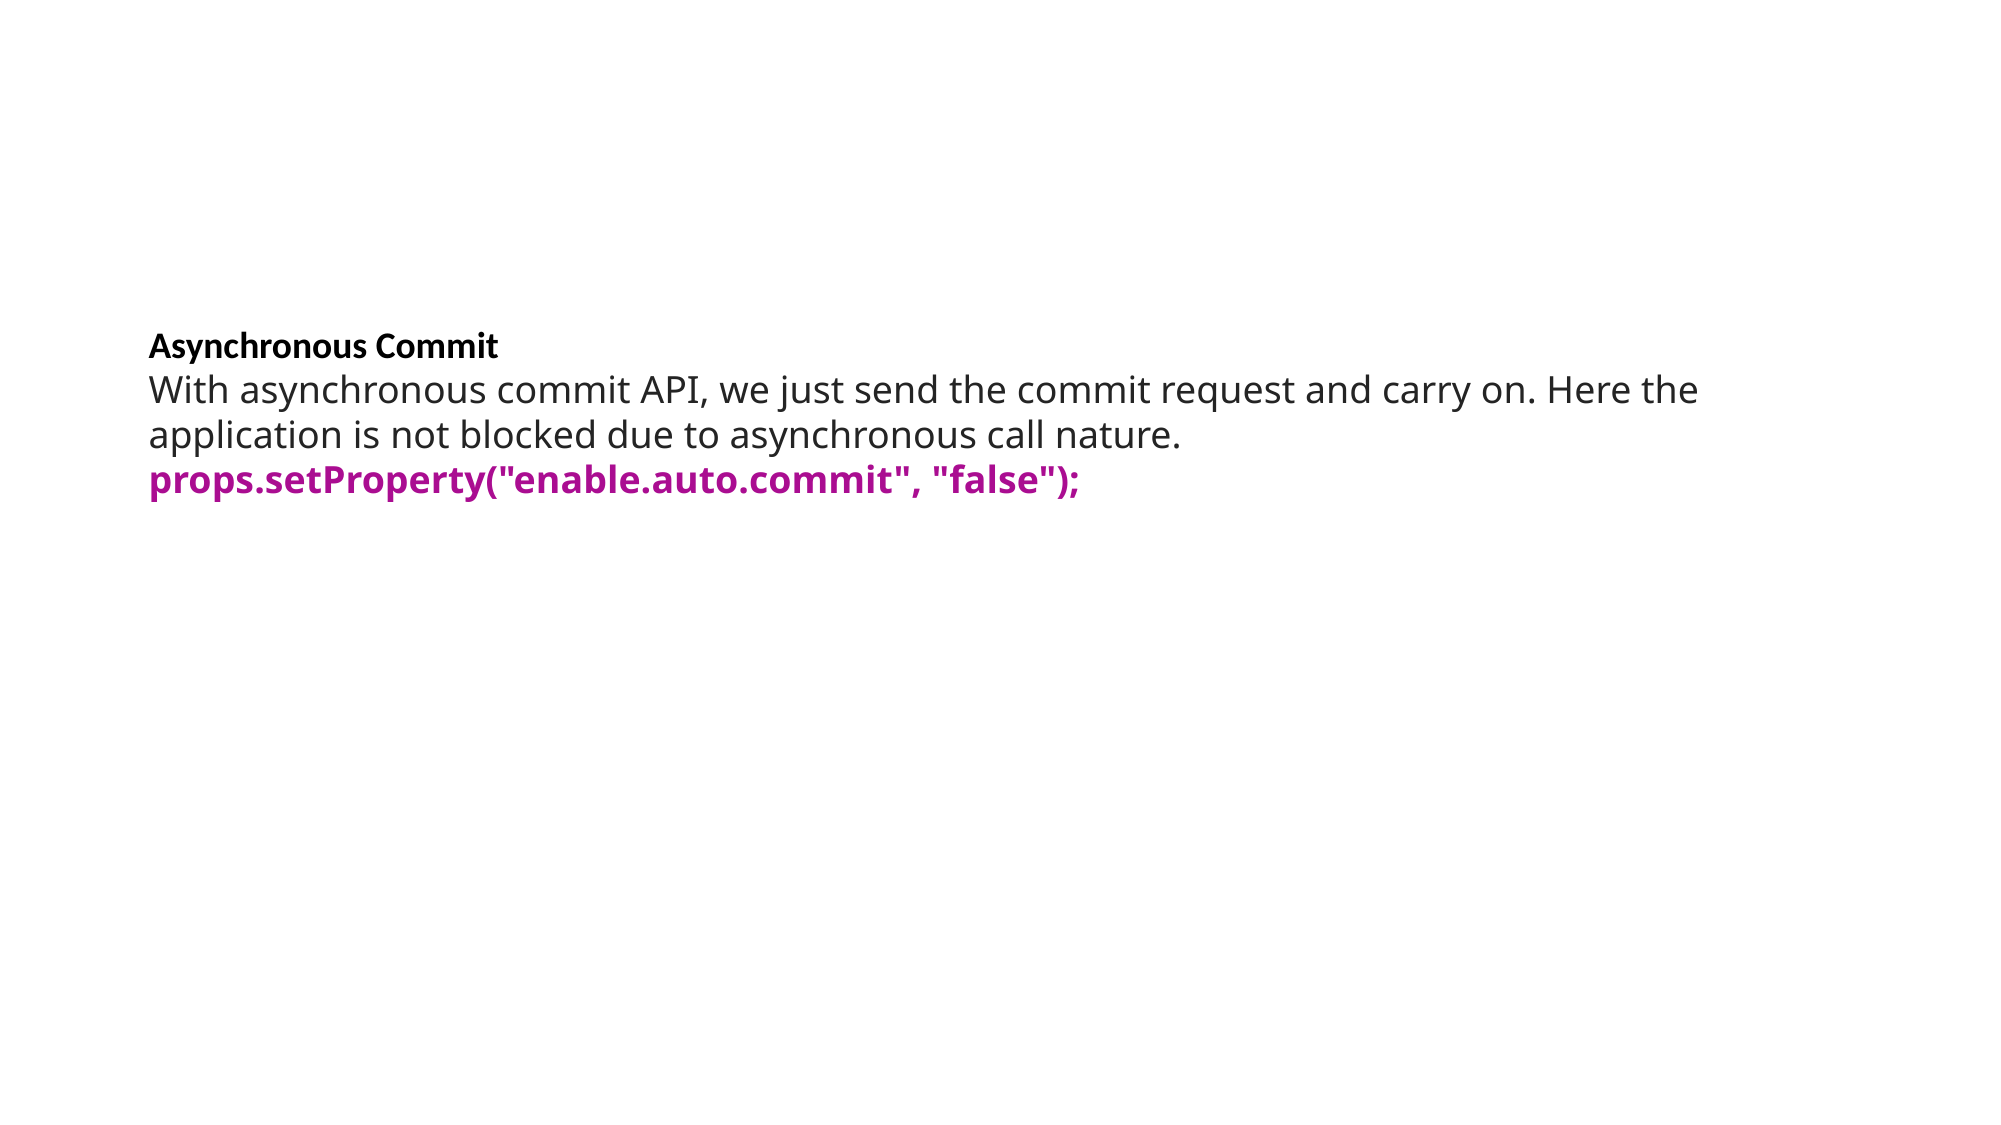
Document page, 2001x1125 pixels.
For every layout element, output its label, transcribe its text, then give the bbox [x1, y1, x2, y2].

text_box Asynchronous Commit With asynchronous commit API, we just send the commit request and carry on. Here the application is not blocked due to asynchronous call nature. props.setProperty("enable.auto.commit", "false"); [133, 313, 1867, 508]
